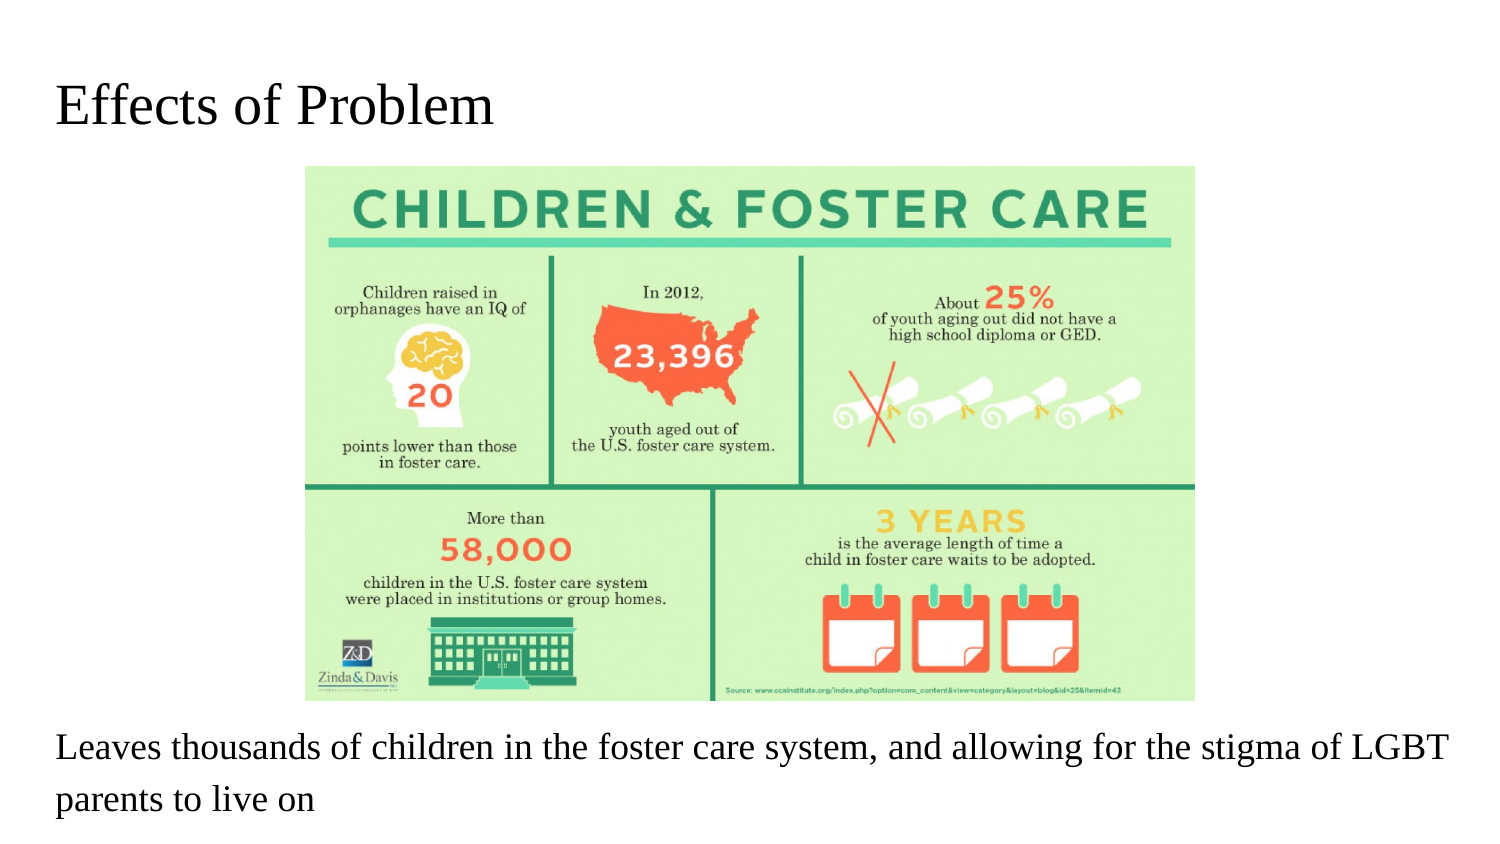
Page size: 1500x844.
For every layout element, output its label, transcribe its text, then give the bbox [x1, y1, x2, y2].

title Effects of Problem [40, 50, 1439, 145]
picture [305, 166, 1195, 701]
list Leaves thousands of children in the foster care system, and allowing for the stigma of LGBT parents to live on [40, 700, 1482, 808]
